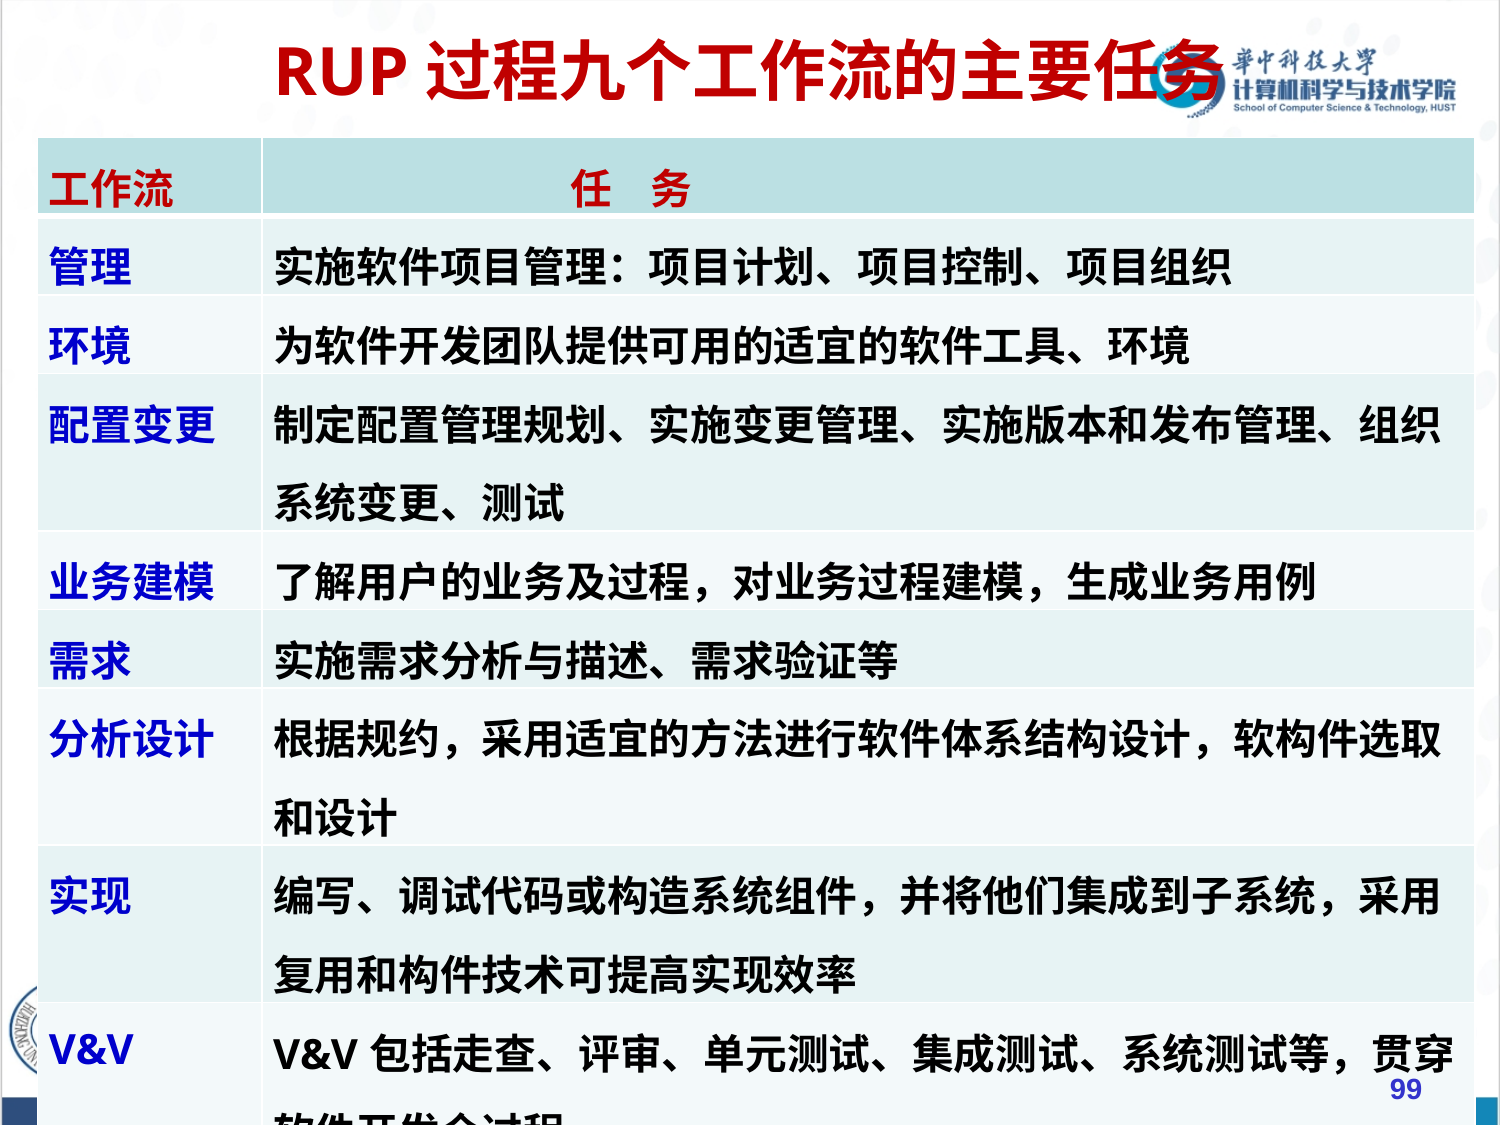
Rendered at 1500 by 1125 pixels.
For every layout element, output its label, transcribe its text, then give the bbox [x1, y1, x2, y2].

table_cell 根据规约，采用适宜的方法进行软件体系结构设计，软构件选取和设计 [263, 689, 1474, 844]
table_cell 环境 [38, 296, 261, 373]
table_cell 了解用户的业务及过程，对业务过程建模，生成业务用例 [263, 532, 1474, 609]
slide_number 99 [1087, 1062, 1438, 1103]
table_cell 管理 [38, 219, 261, 294]
table_cell 制定配置管理规划、实施变更管理、实施版本和发布管理、组织系统变更、测试 [263, 374, 1474, 530]
table_cell 实施需求分析与描述、需求验证等 [263, 610, 1474, 687]
table_cell 实现 [38, 846, 261, 1002]
table_header 任 务 [263, 138, 1474, 213]
table_cell 分析设计 [38, 689, 261, 844]
table_cell 为软件开发团队提供可用的适宜的软件工具、环境 [263, 296, 1474, 373]
table_cell 实施软件项目管理：项目计划、项目控制、项目组织 [263, 219, 1474, 294]
table_cell V&V包括走查、评审、单元测试、集成测试、系统测试等，贯穿软件开发全过程 [263, 1003, 1474, 1125]
picture [0, 0, 1500, 1125]
table_cell 编写、调试代码或构造系统组件，并将他们集成到子系统，采用复用和构件技术可提高实现效率 [263, 846, 1474, 1002]
table_header 工作流 [38, 138, 261, 213]
title RUP过程九个工作流的主要任务 [75, 11, 1425, 125]
table_cell 配置变更 [38, 374, 261, 530]
table_cell V&V [38, 1003, 261, 1125]
table_cell 需求 [38, 610, 261, 687]
table_cell 业务建模 [38, 532, 261, 609]
